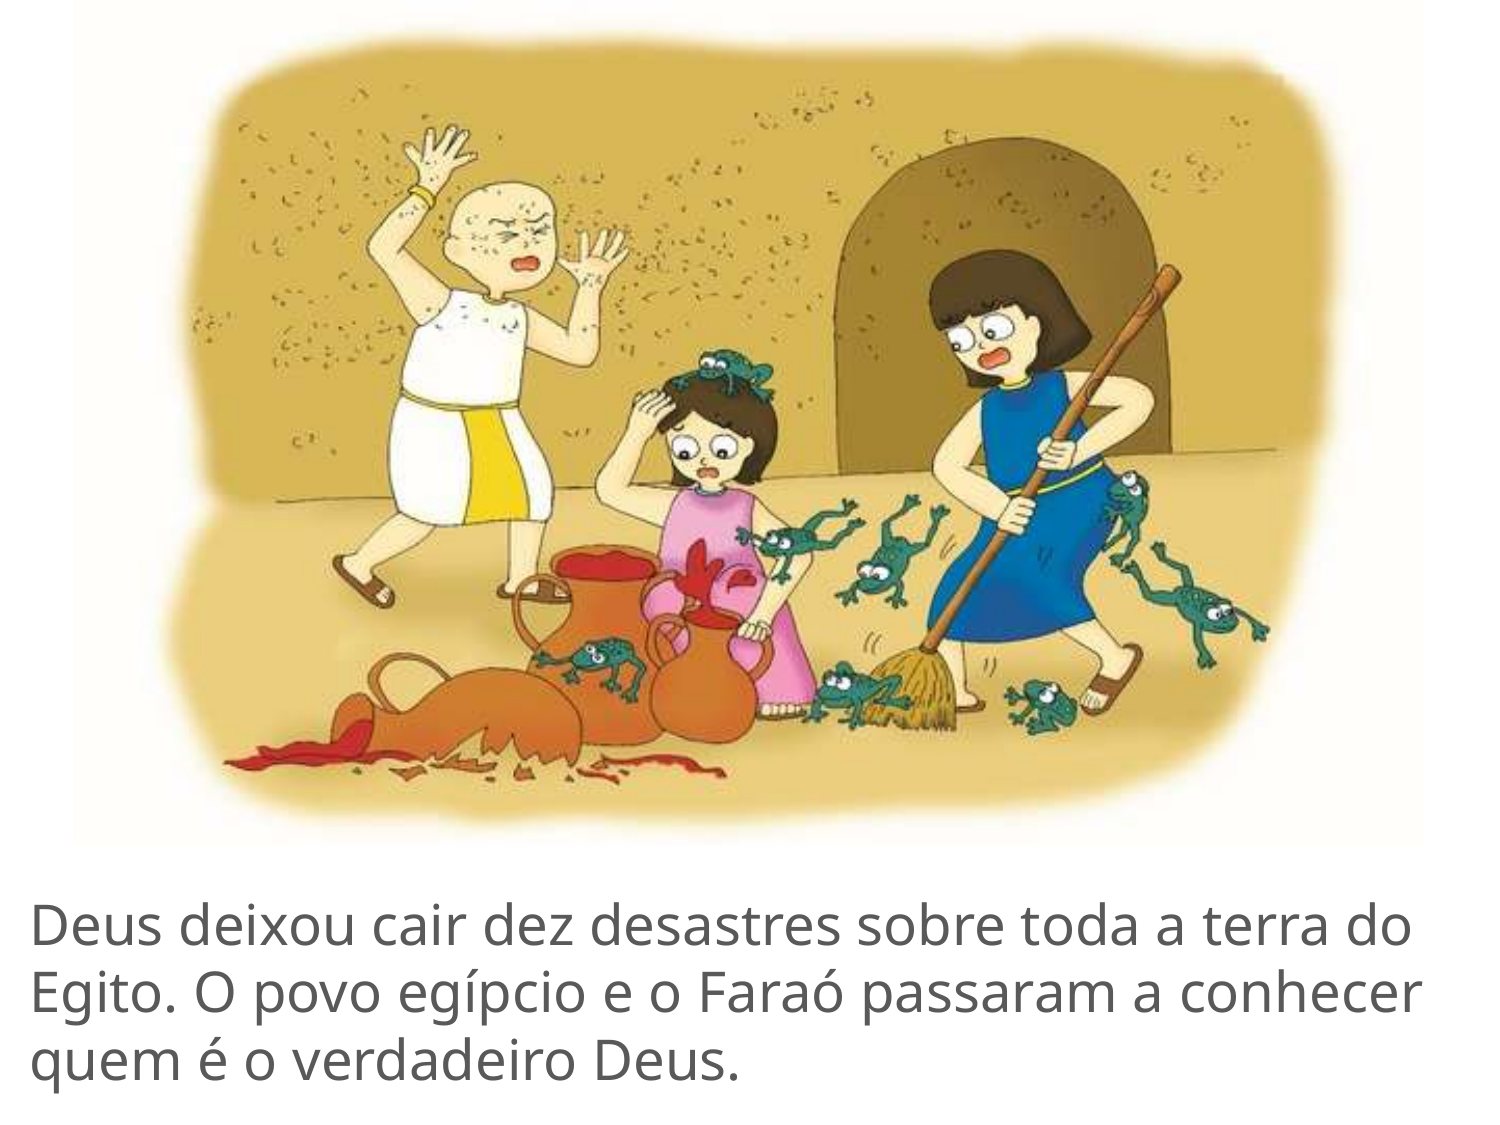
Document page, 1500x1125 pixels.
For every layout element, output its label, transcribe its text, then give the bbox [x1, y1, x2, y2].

picture [73, 0, 1425, 847]
text_box Deus deixou cair dez desastres sobre toda a terra do Egito. O povo egípcio e o Faraó passaram a conhecer quem é o verdadeiro Deus. [14, 881, 1500, 1099]
